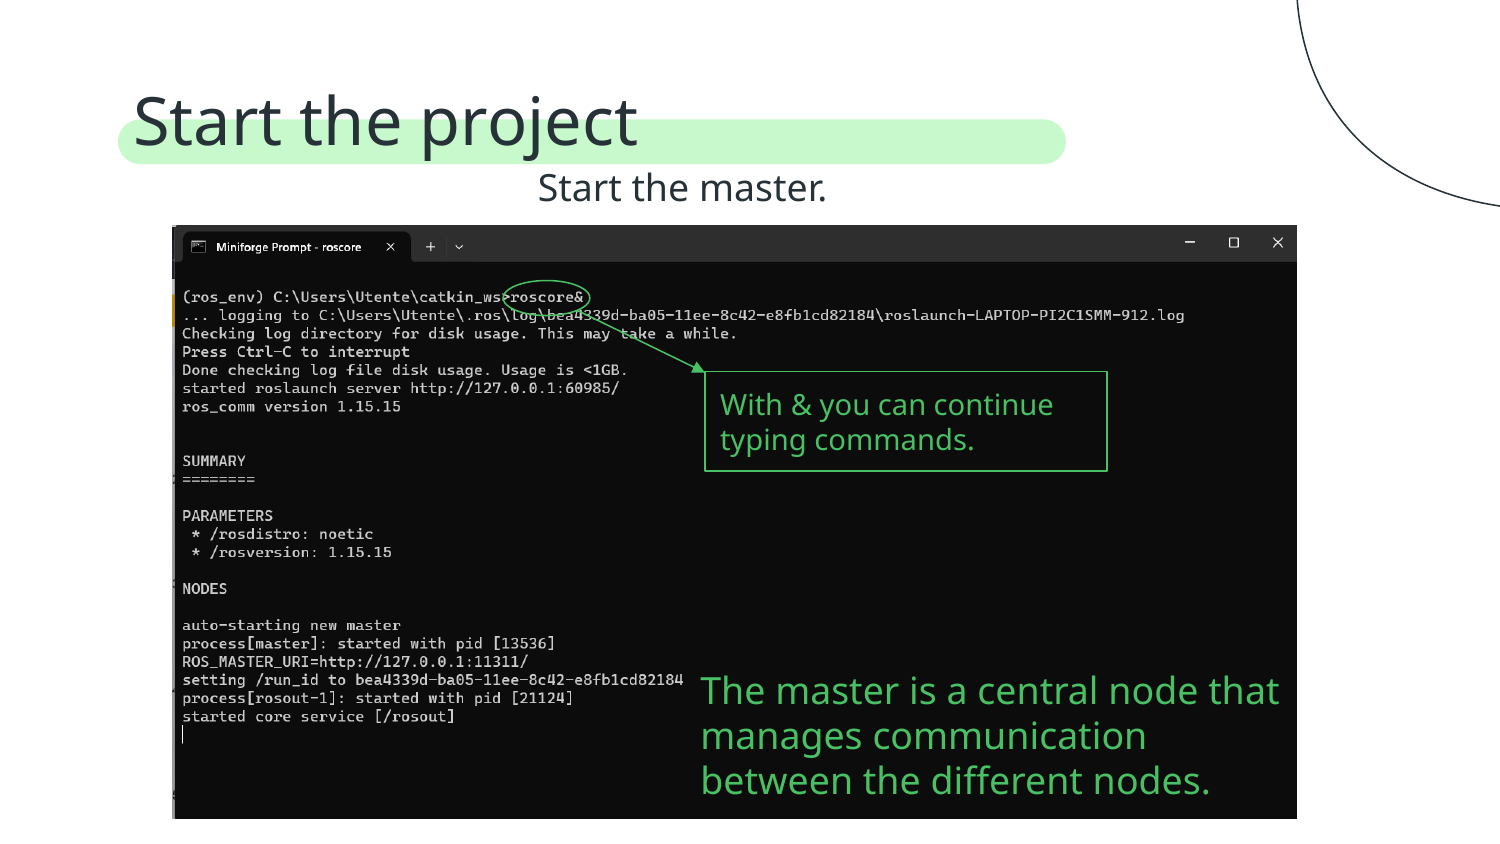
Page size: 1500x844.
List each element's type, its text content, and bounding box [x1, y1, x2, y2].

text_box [576, 310, 706, 373]
picture [172, 224, 1297, 819]
title Start the project [118, 64, 1382, 165]
text_box Start the master. [522, 149, 867, 223]
